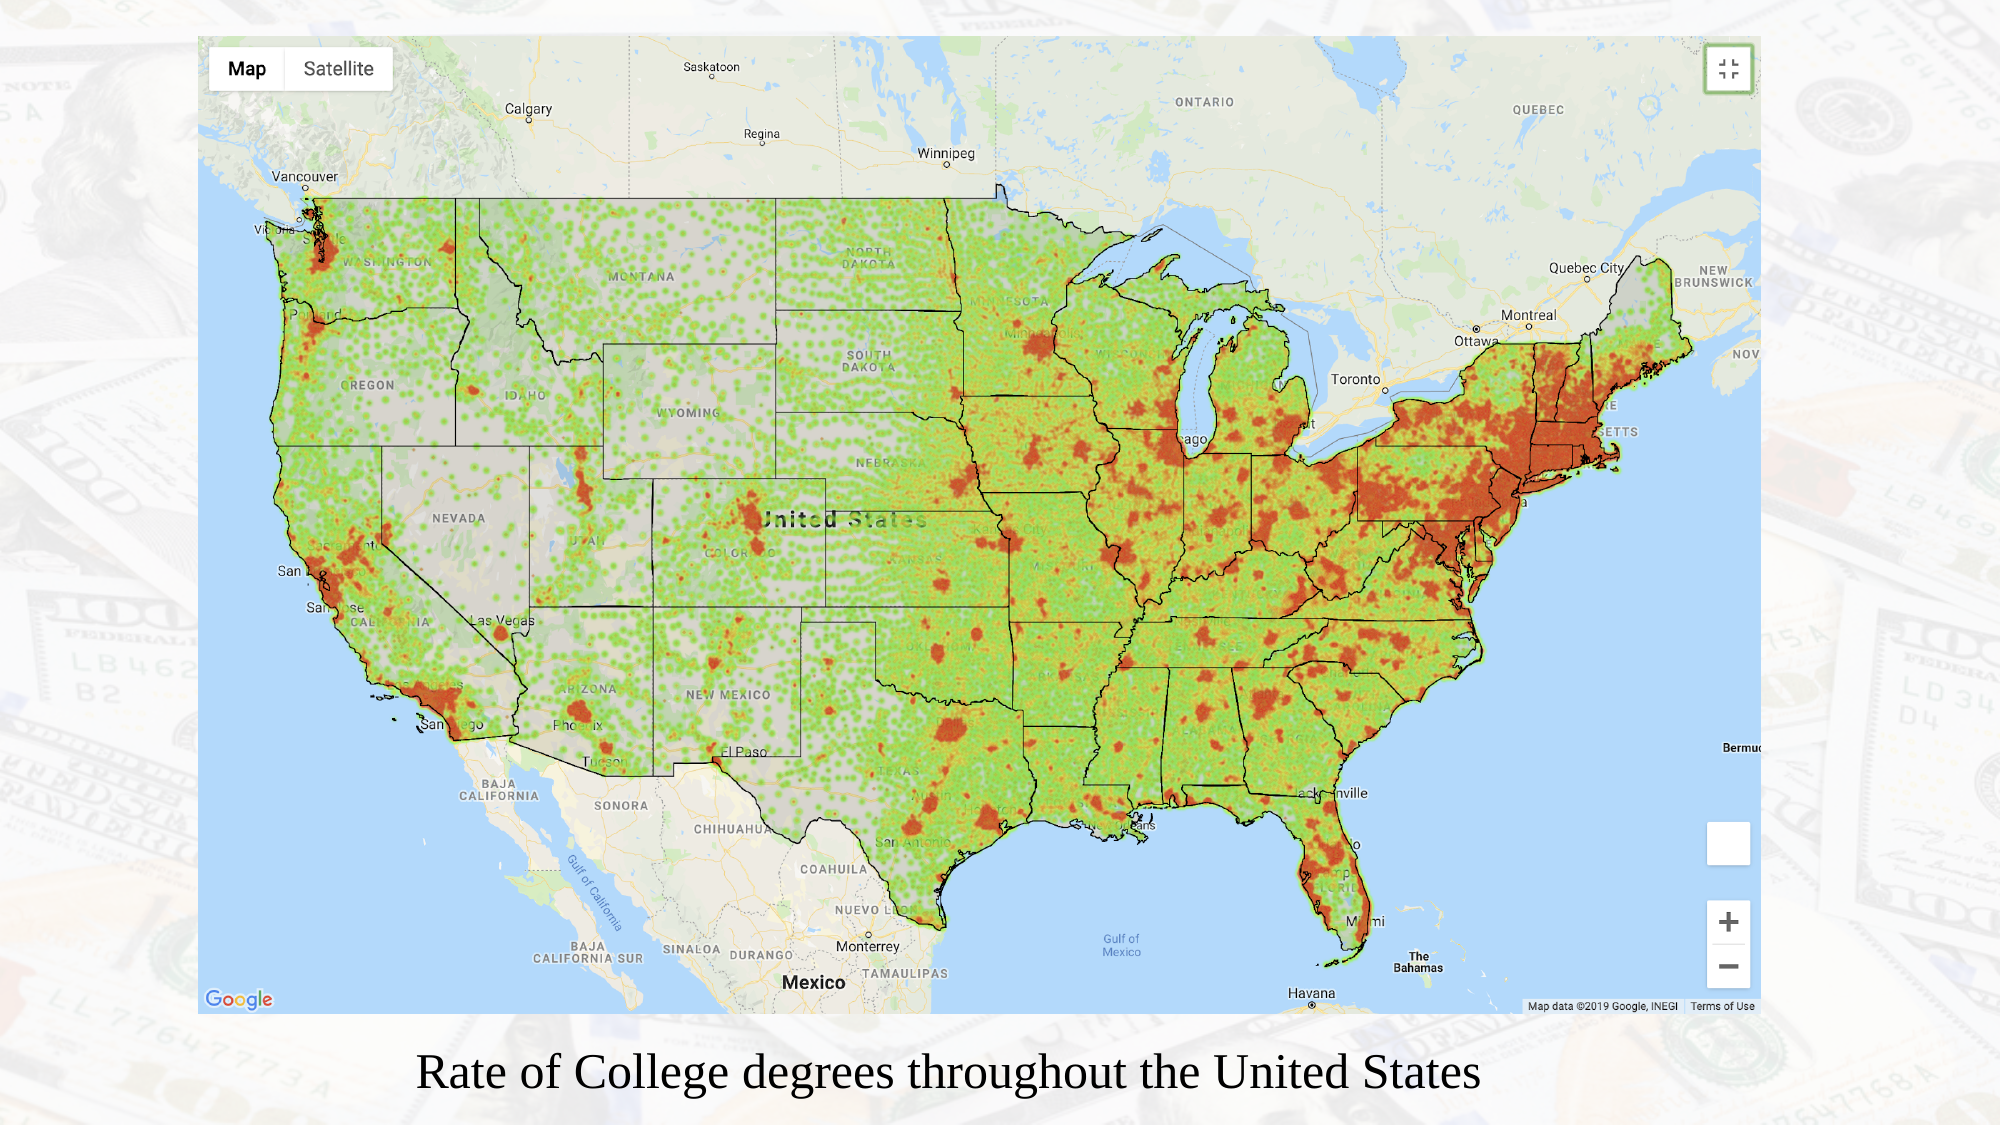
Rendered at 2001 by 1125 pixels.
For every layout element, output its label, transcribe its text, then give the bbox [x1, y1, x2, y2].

picture [198, 36, 1761, 1014]
text_box Rate of College degrees throughout the United States [374, 1023, 1537, 1080]
